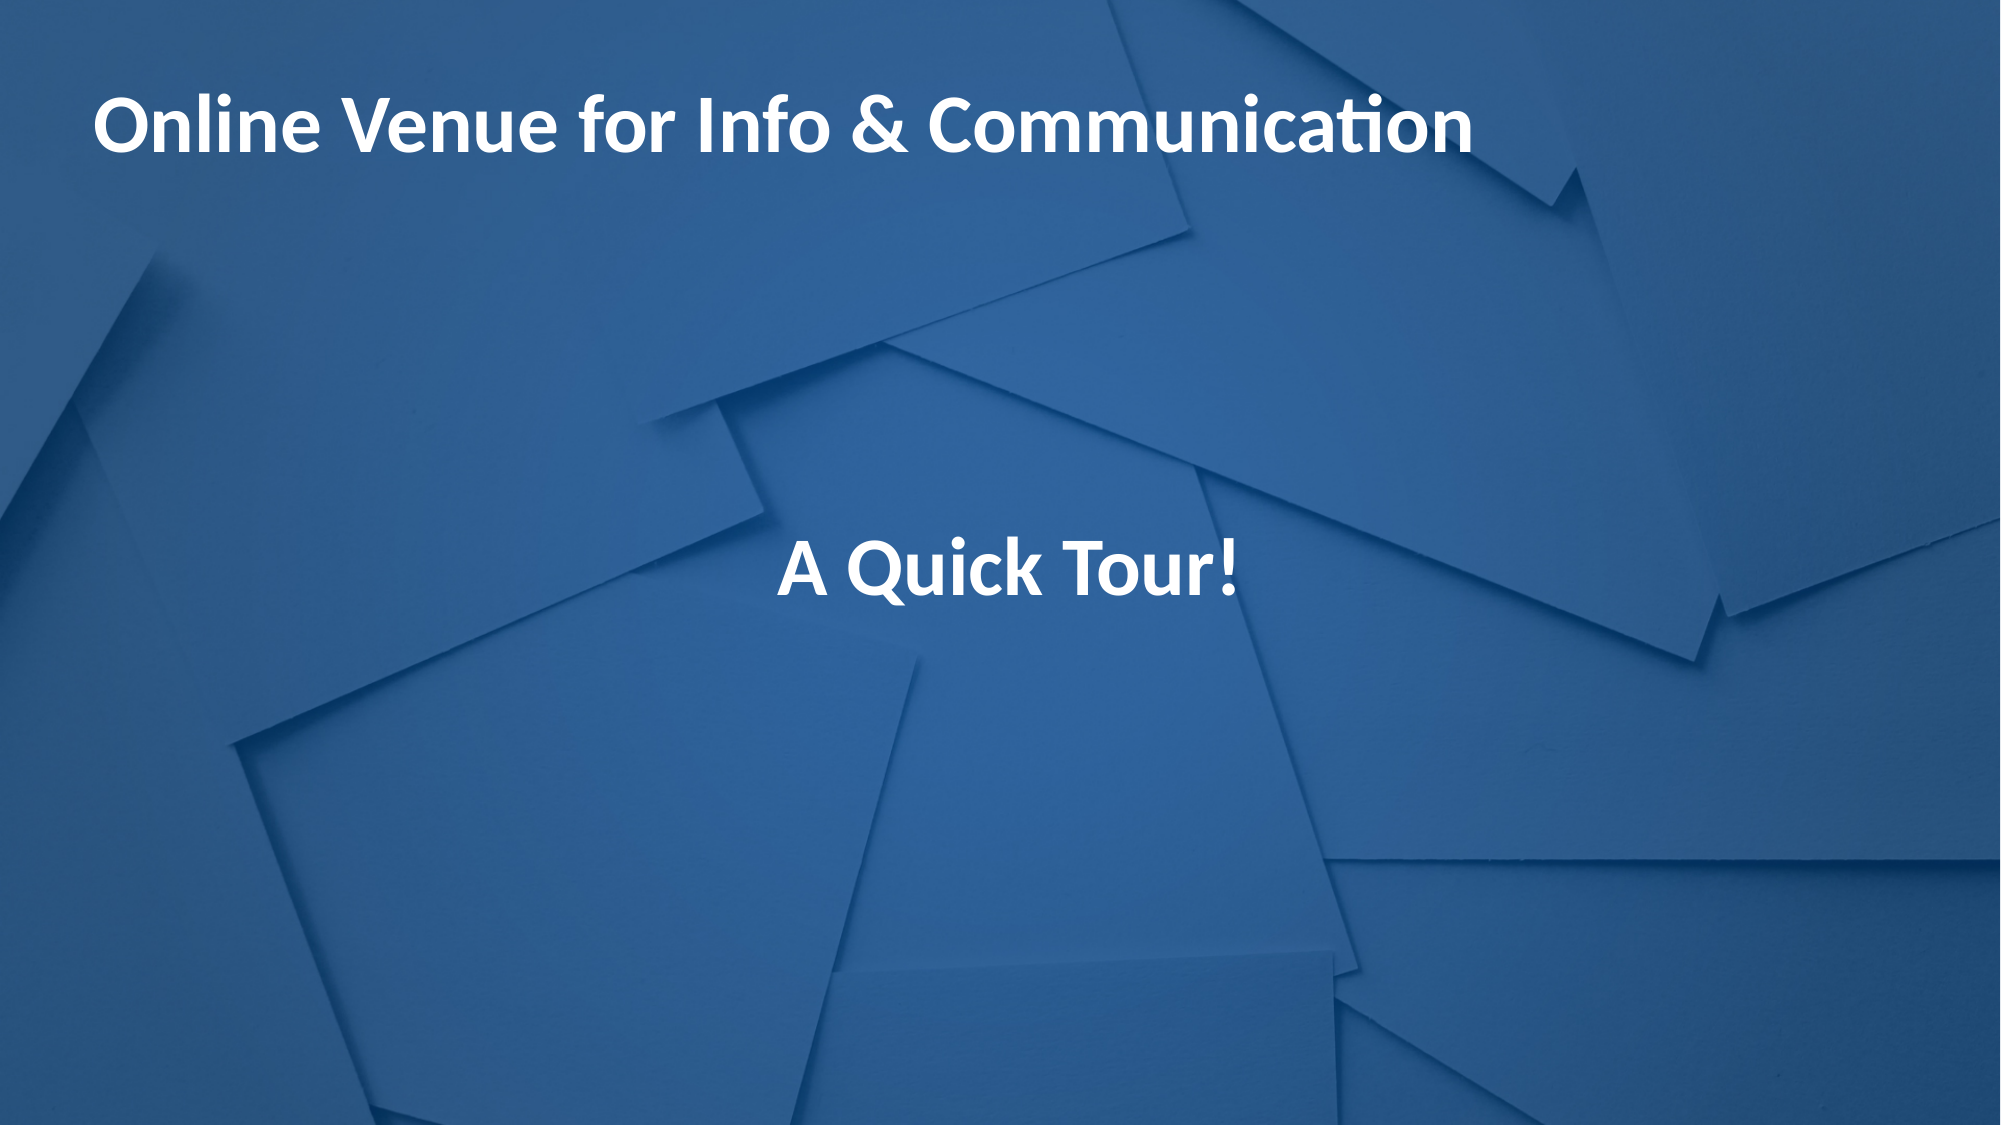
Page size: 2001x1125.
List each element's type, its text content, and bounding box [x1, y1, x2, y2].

text_box Online Venue for Info & Communication [78, 62, 1491, 177]
picture [0, 0, 2001, 1125]
text_box A Quick Tour! [762, 504, 1550, 620]
